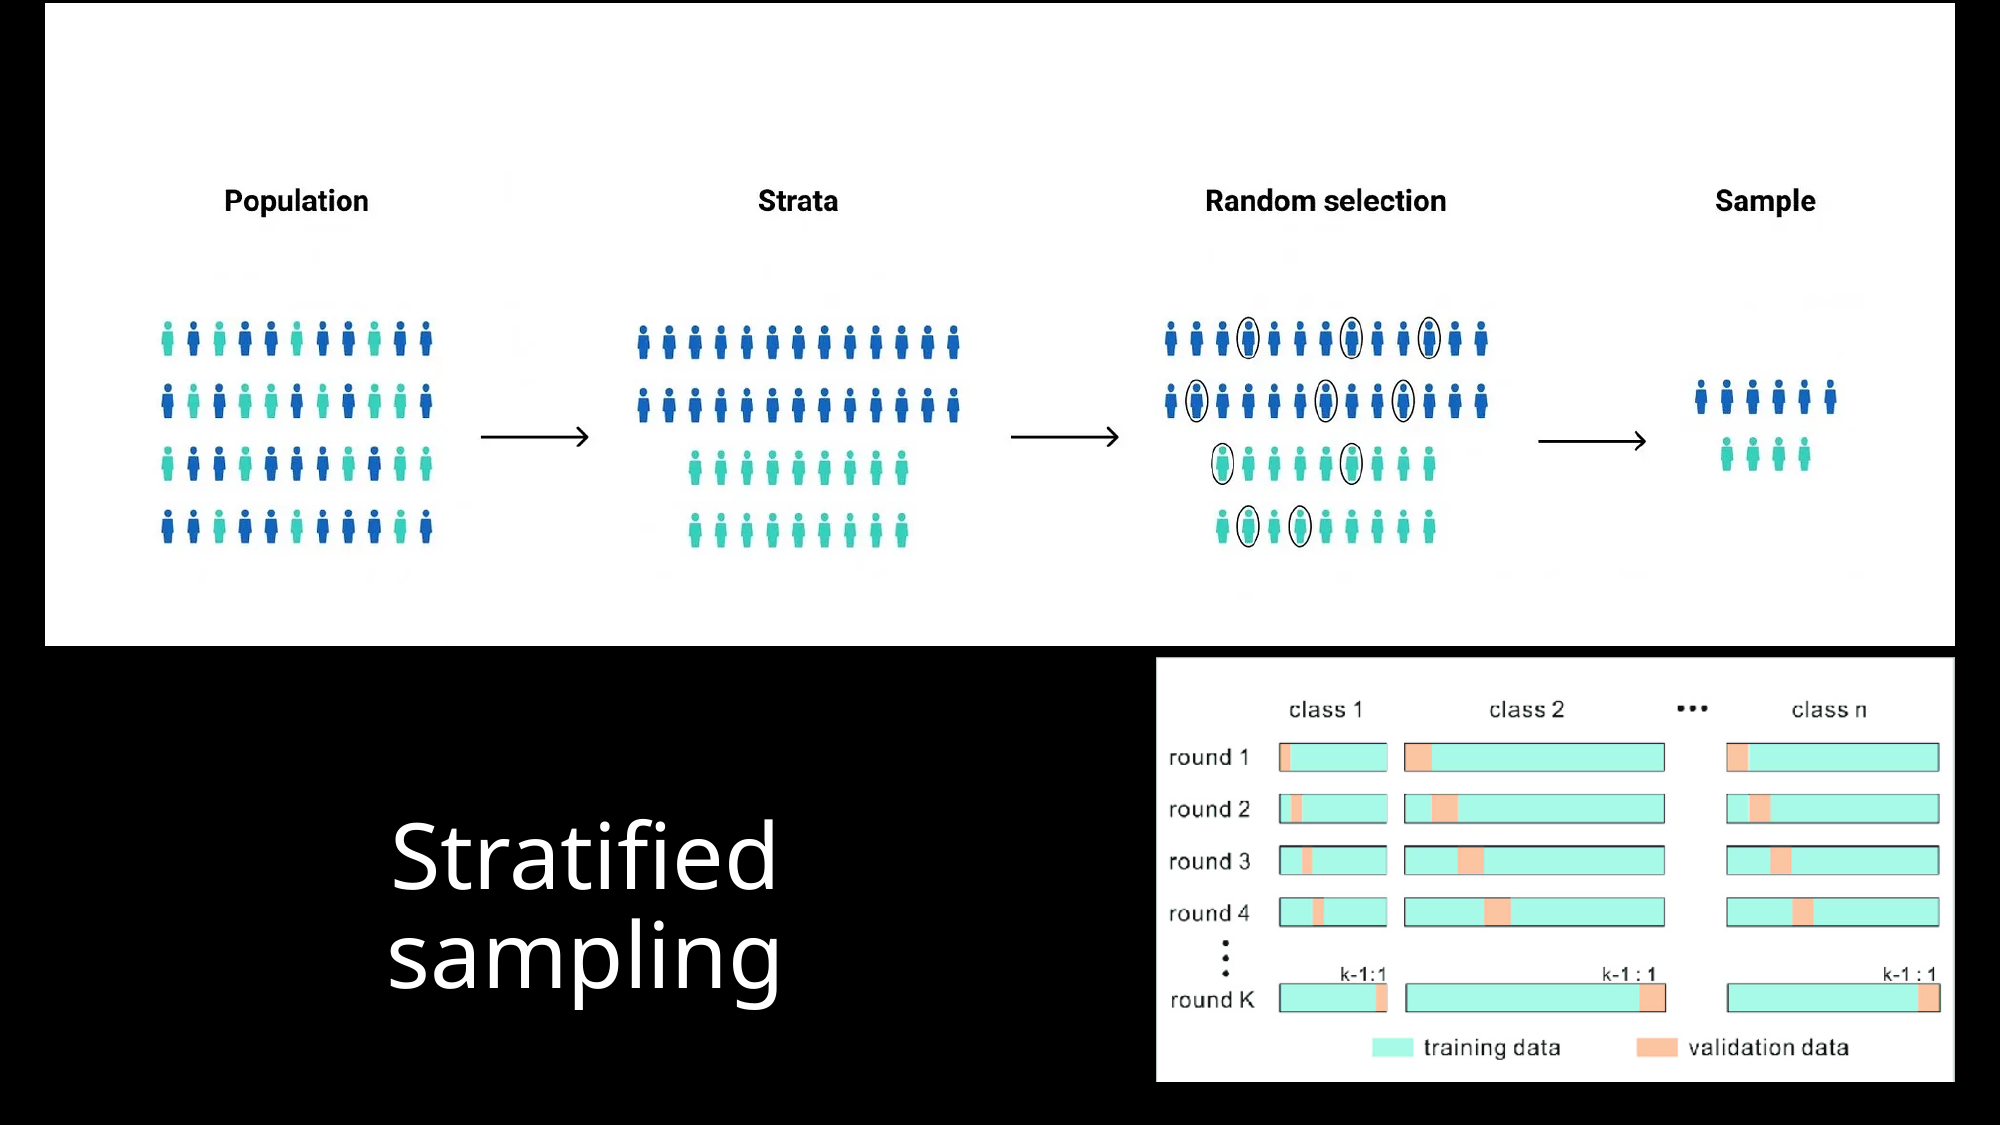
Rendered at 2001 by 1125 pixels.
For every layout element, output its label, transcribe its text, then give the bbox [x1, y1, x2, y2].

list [44, 3, 1955, 646]
picture [1156, 657, 1955, 1082]
title Stratified sampling [171, 800, 1000, 1018]
